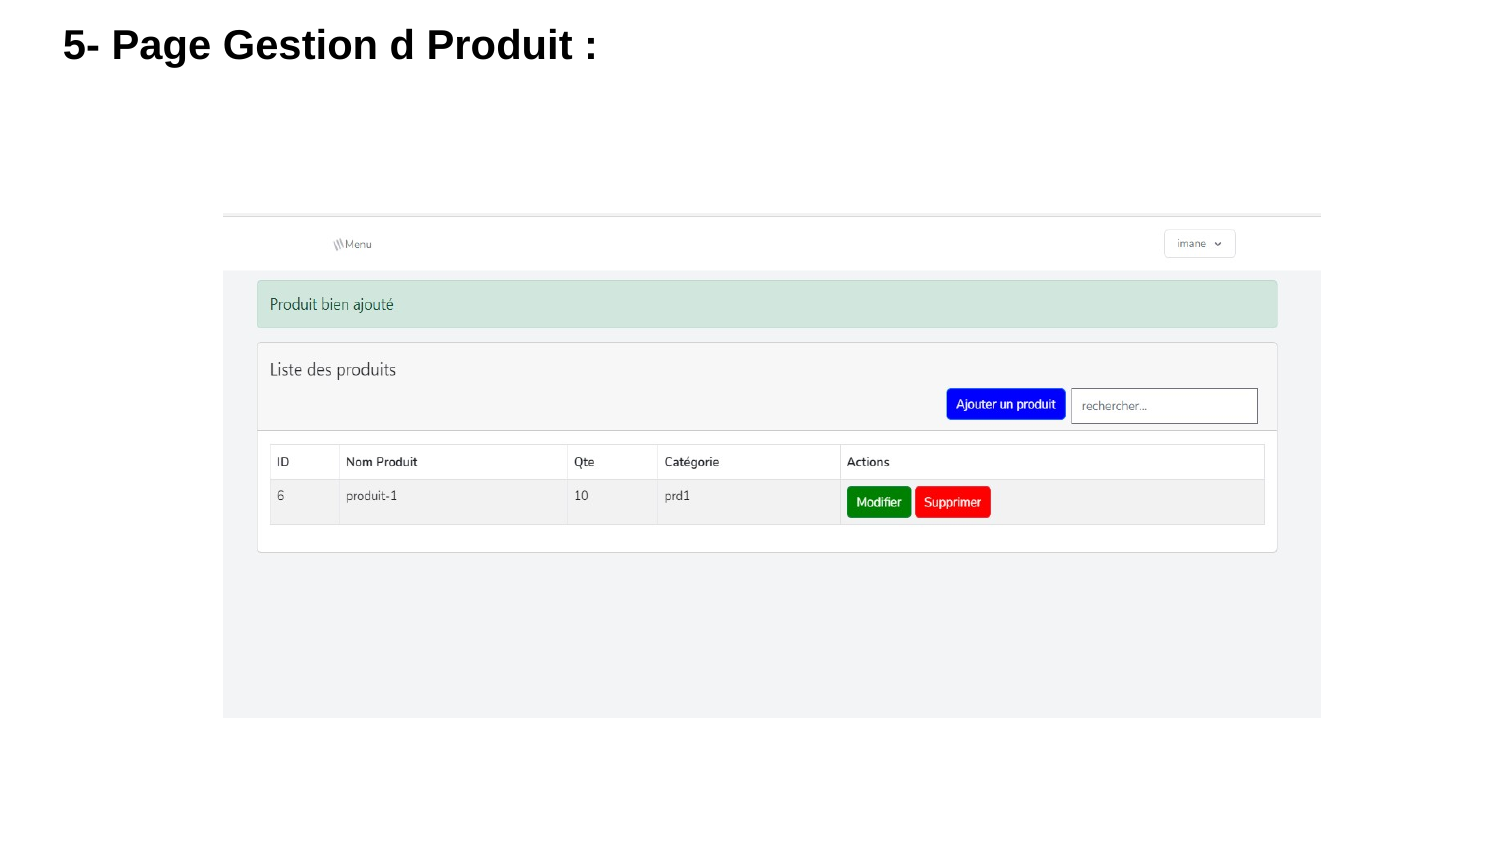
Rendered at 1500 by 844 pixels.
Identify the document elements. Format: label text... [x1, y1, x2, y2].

picture [222, 212, 1321, 718]
text_box 5- Page Gestion d Produit : [48, 10, 1015, 76]
